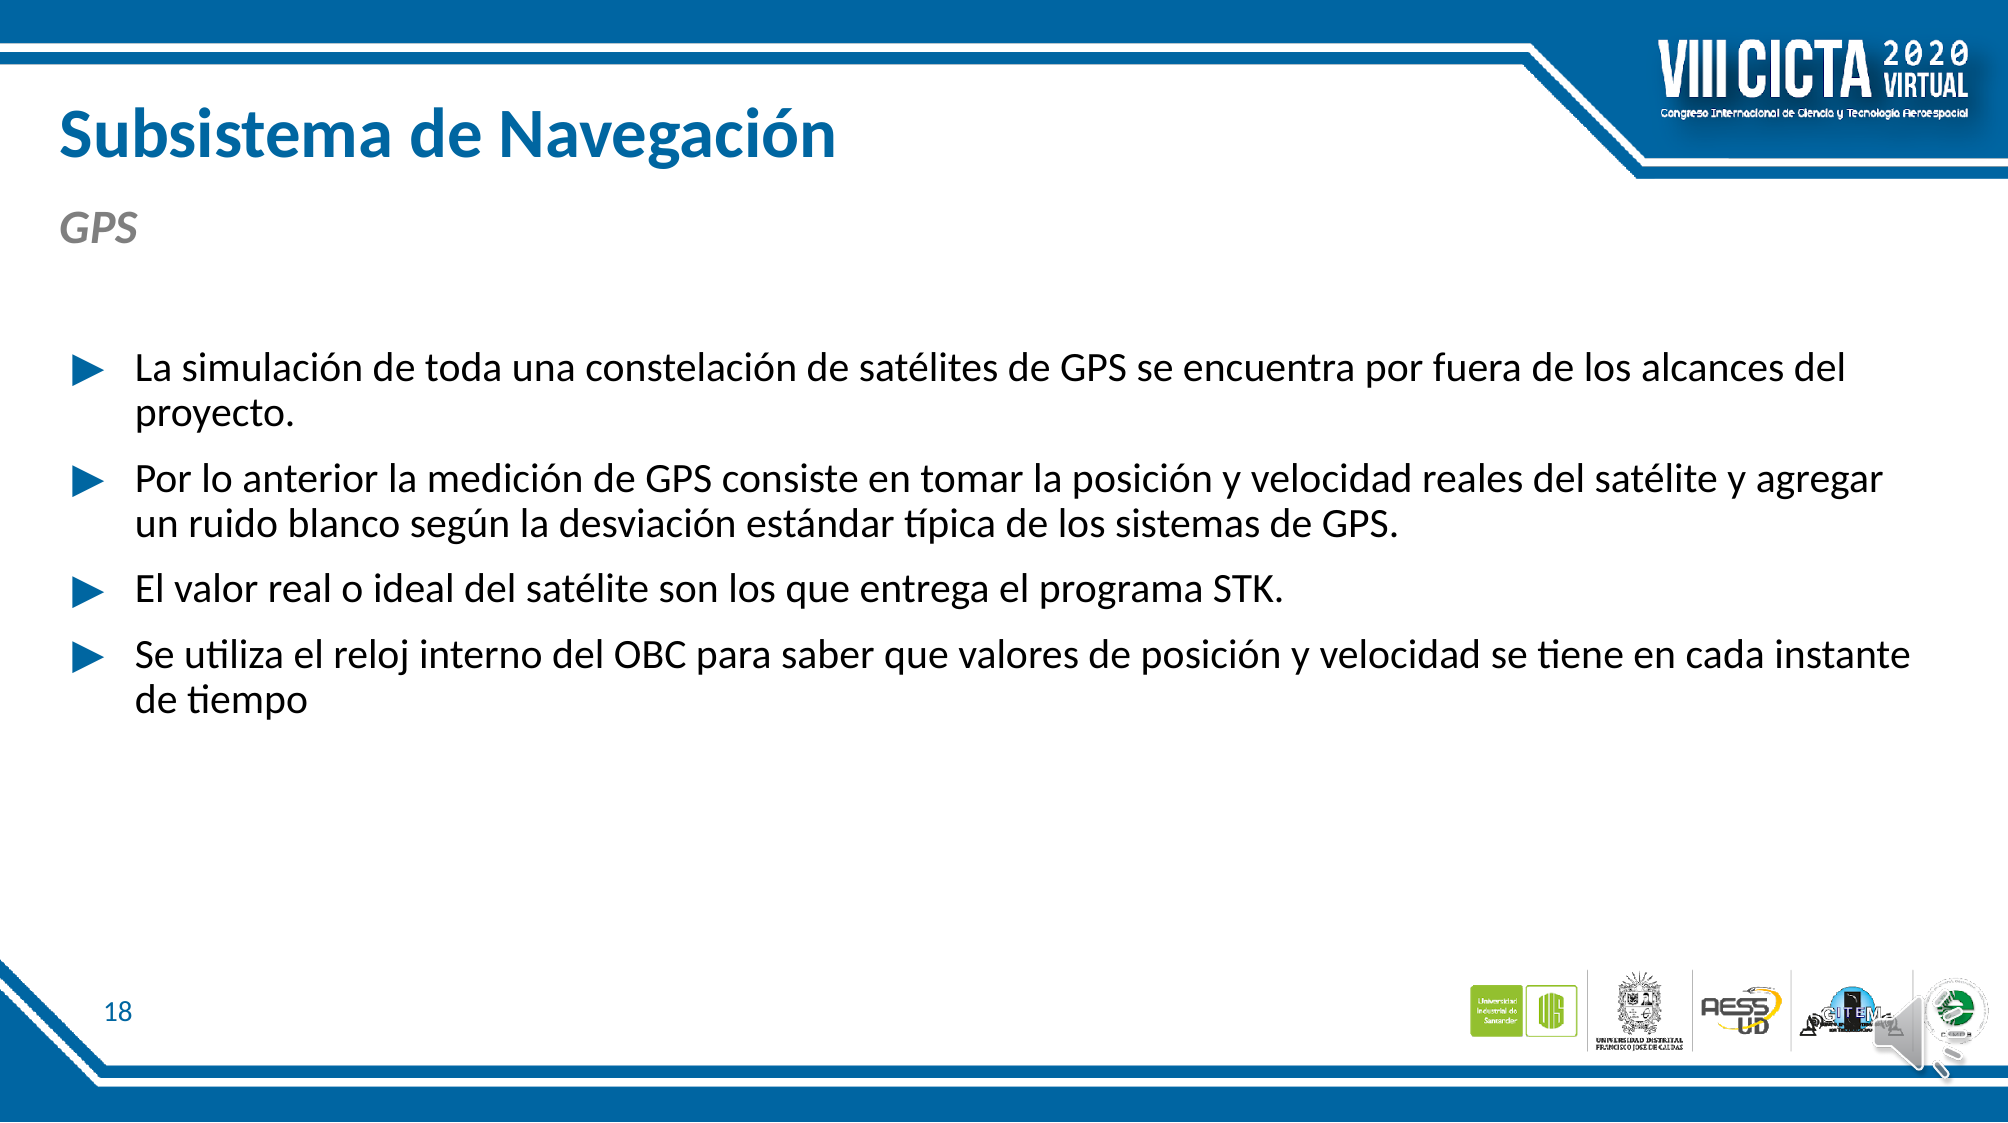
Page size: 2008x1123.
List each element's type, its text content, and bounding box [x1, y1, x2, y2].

list La simulación de toda una constelación de satélites de GPS se encuentra por fuera de los alcances del proyecto. Por lo anterior la medición de GPS consiste en tomar la posición y velocidad reales del satélite y agregar un ruido blanco según la desviación estándar típica de los sistemas de GPS. El valor real o ideal del satélite son los que entrega el programa STK. Se utiliza el reloj interno del OBC para saber que valores de posición y velocidad se tiene en cada instante de tiempo [44, 330, 1950, 928]
subtitle GPS [44, 194, 1520, 266]
picture [0, 0, 2008, 1122]
title Subsistema de Navegación [44, 88, 1520, 177]
